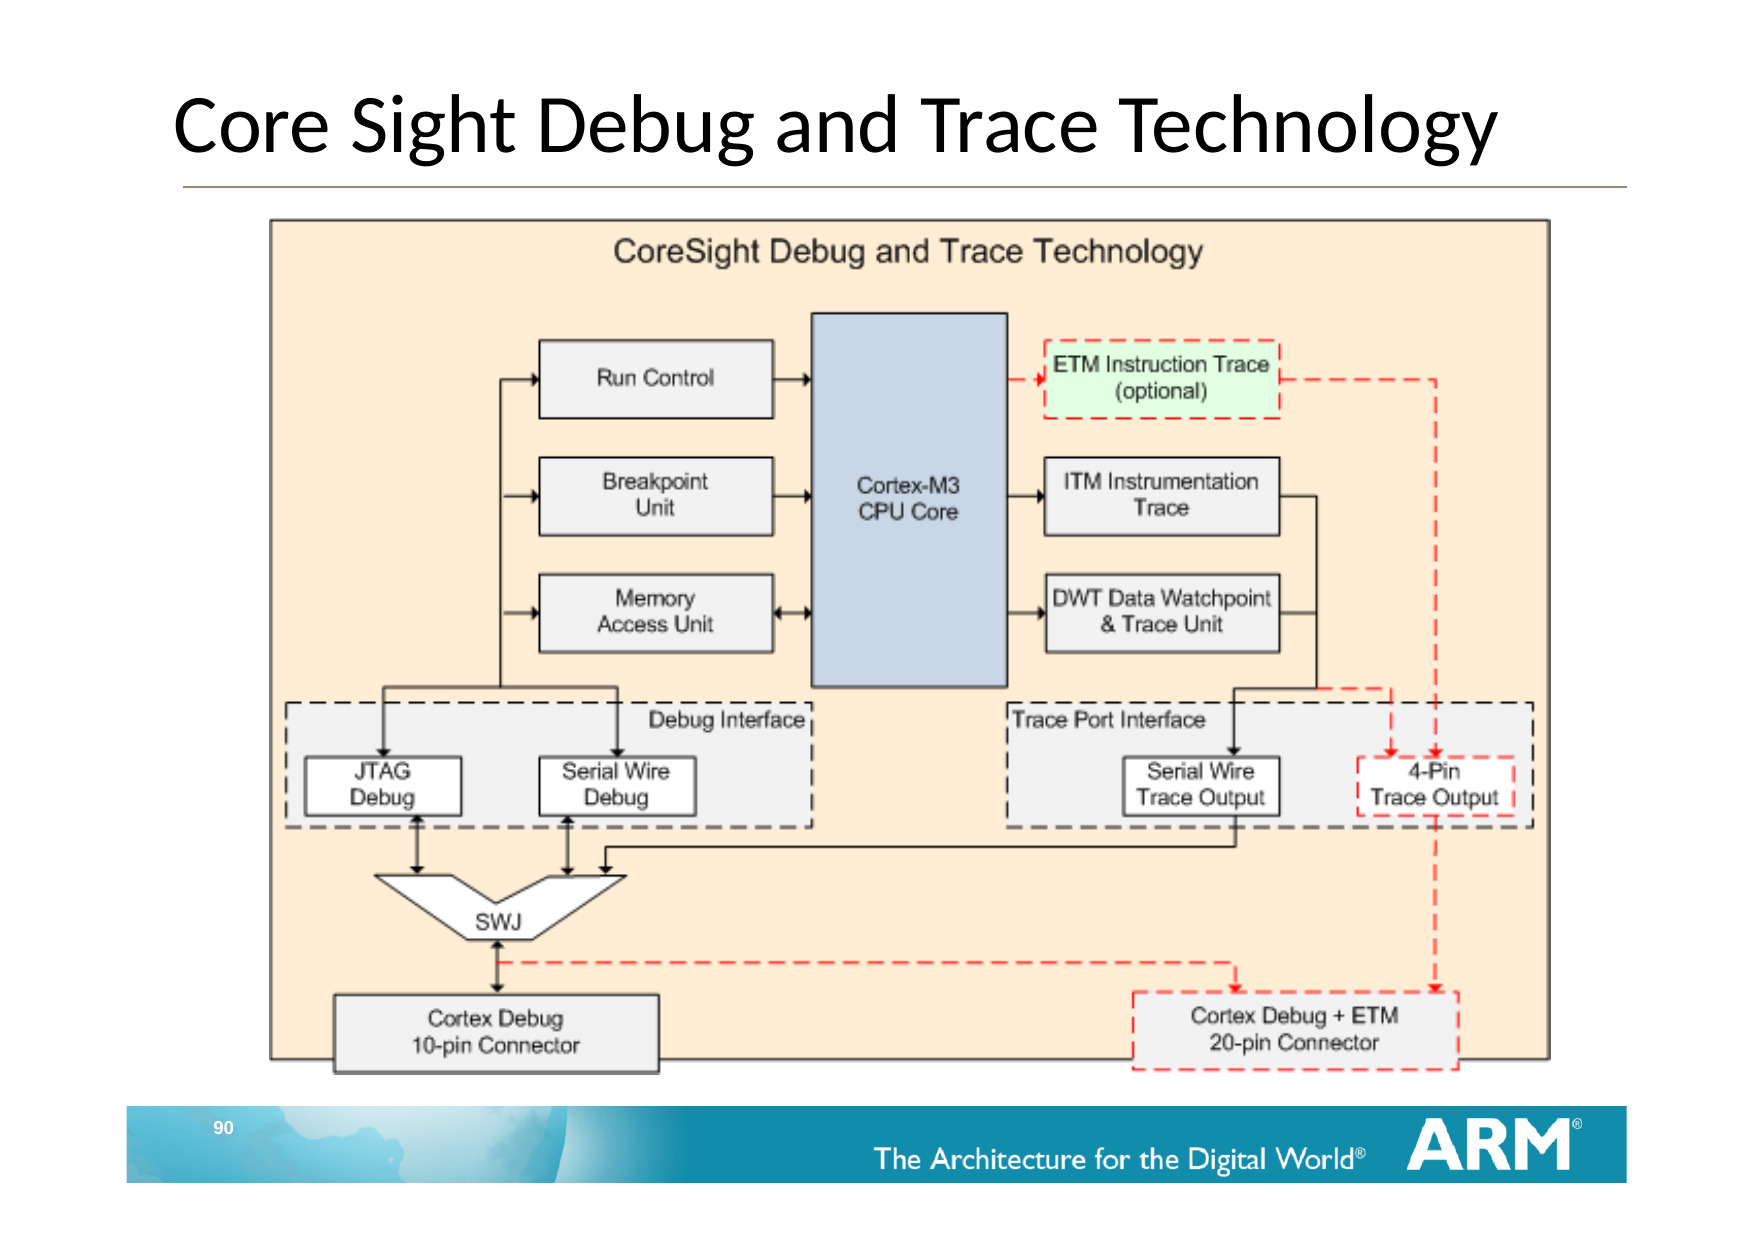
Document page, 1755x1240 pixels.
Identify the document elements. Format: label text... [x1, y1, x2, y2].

picture [126, 1106, 1627, 1183]
picture [269, 217, 1551, 1075]
title Core Sight Debug and Trace Technology [173, 80, 1581, 172]
slide_number 90 [198, 1115, 287, 1176]
